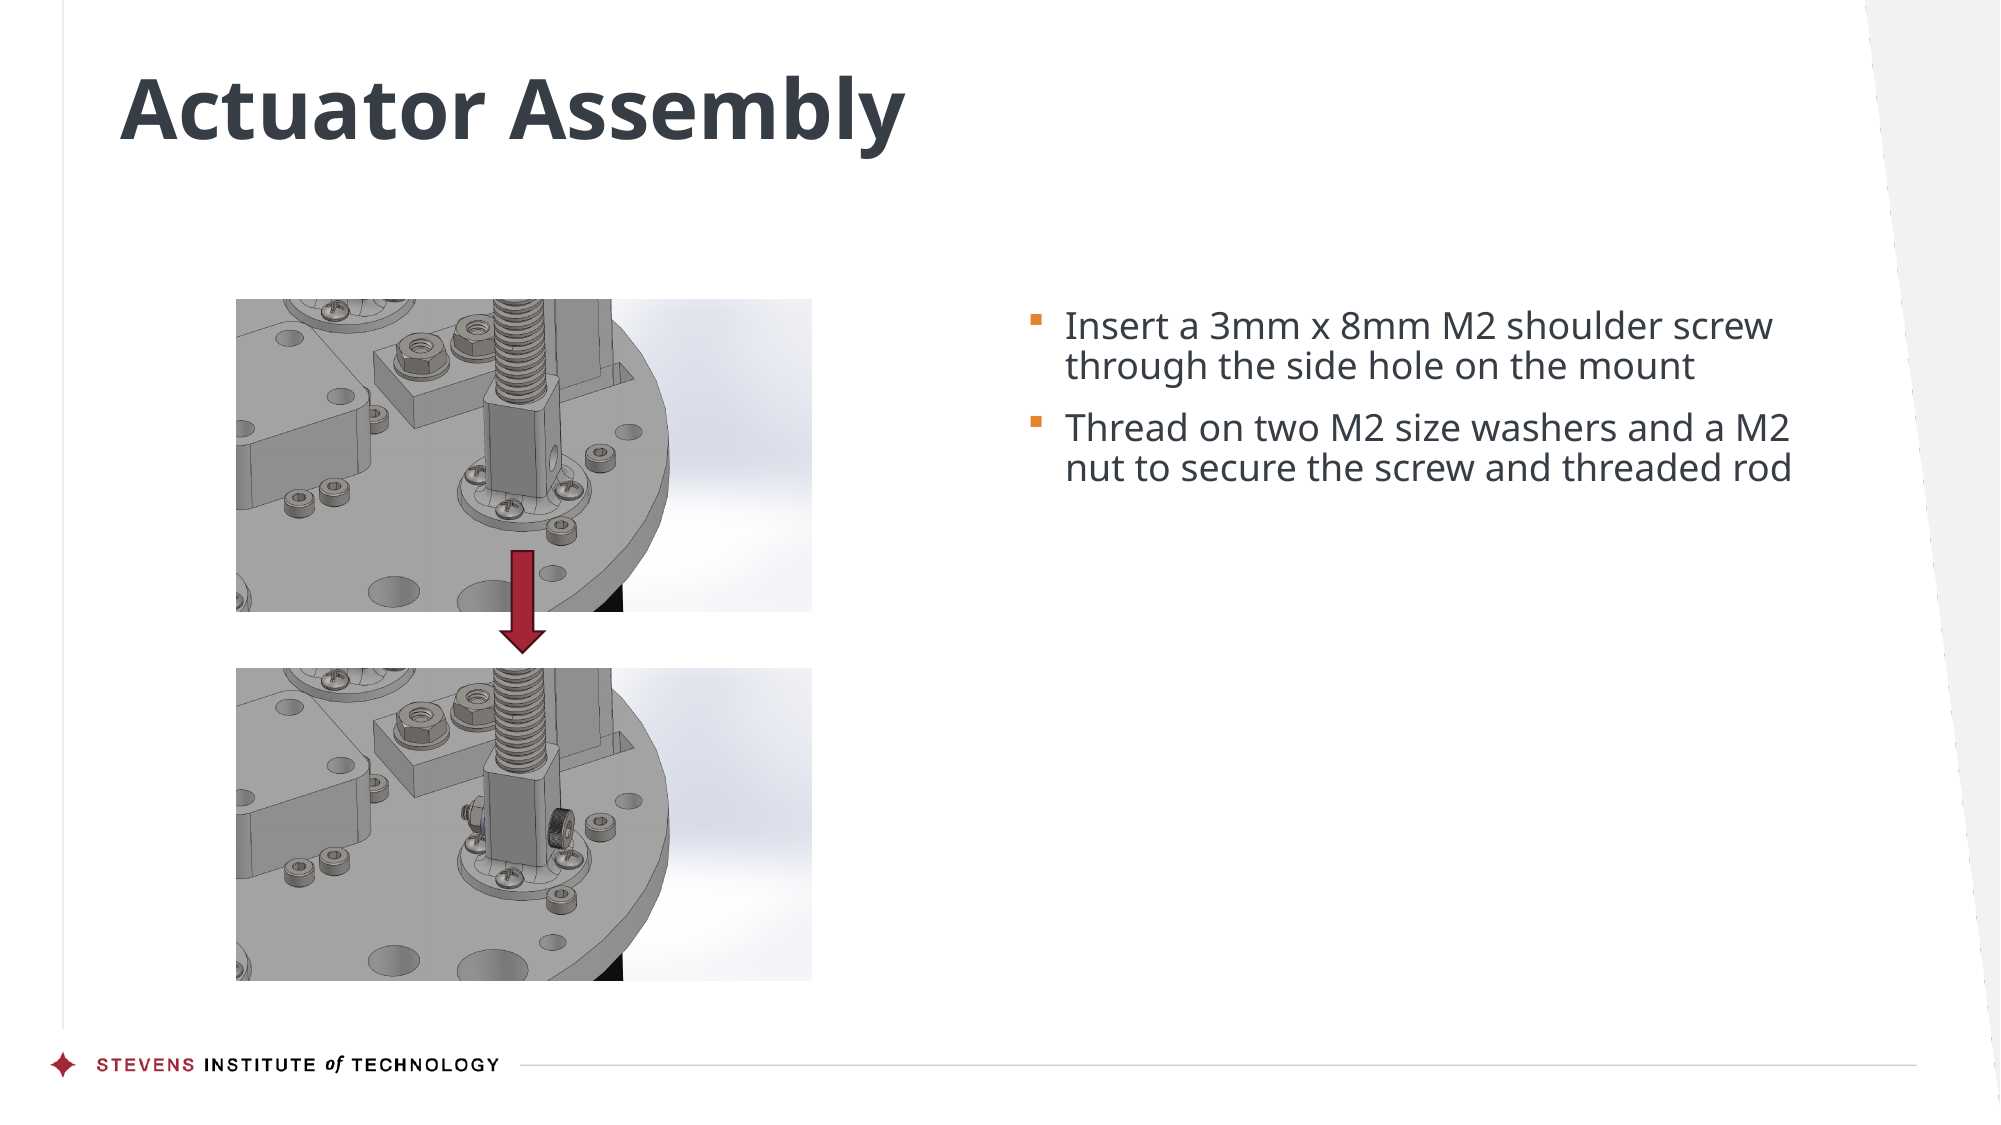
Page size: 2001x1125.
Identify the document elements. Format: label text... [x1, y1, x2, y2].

title Actuator Assembly [105, 59, 1863, 278]
text_box [498, 612, 547, 655]
picture [236, 299, 812, 612]
list Insert a 3mm x 8mm M2 shoulder screw through the side hole on the mount Thread on two M2 size washers and a M2 nut to secure the screw and threaded rod [1012, 299, 1863, 1014]
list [236, 668, 812, 981]
